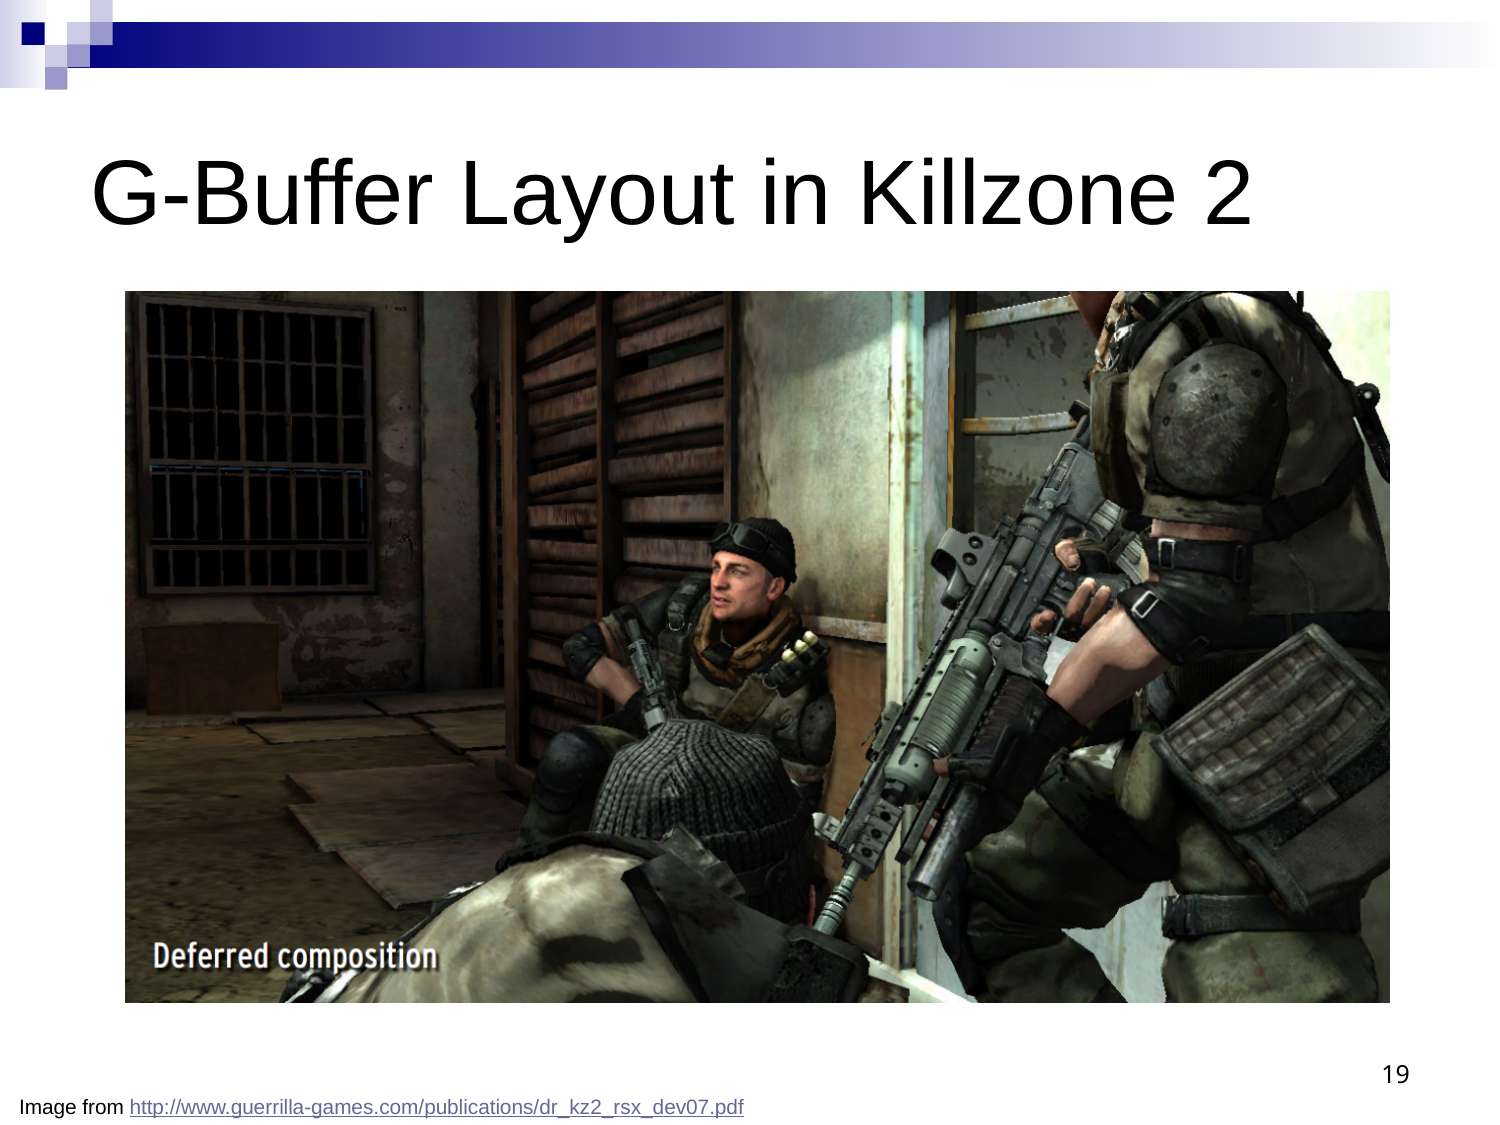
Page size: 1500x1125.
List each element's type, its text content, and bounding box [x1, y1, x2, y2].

picture [124, 291, 1390, 1004]
text_box Image from http://www.guerrilla-games.com/publications/dr_kz2_rsx_dev07.pdf [4, 1086, 759, 1125]
title G-Buffer Layout in Killzone 2 [75, 75, 1425, 300]
slide_number 19 [1074, 1024, 1426, 1101]
